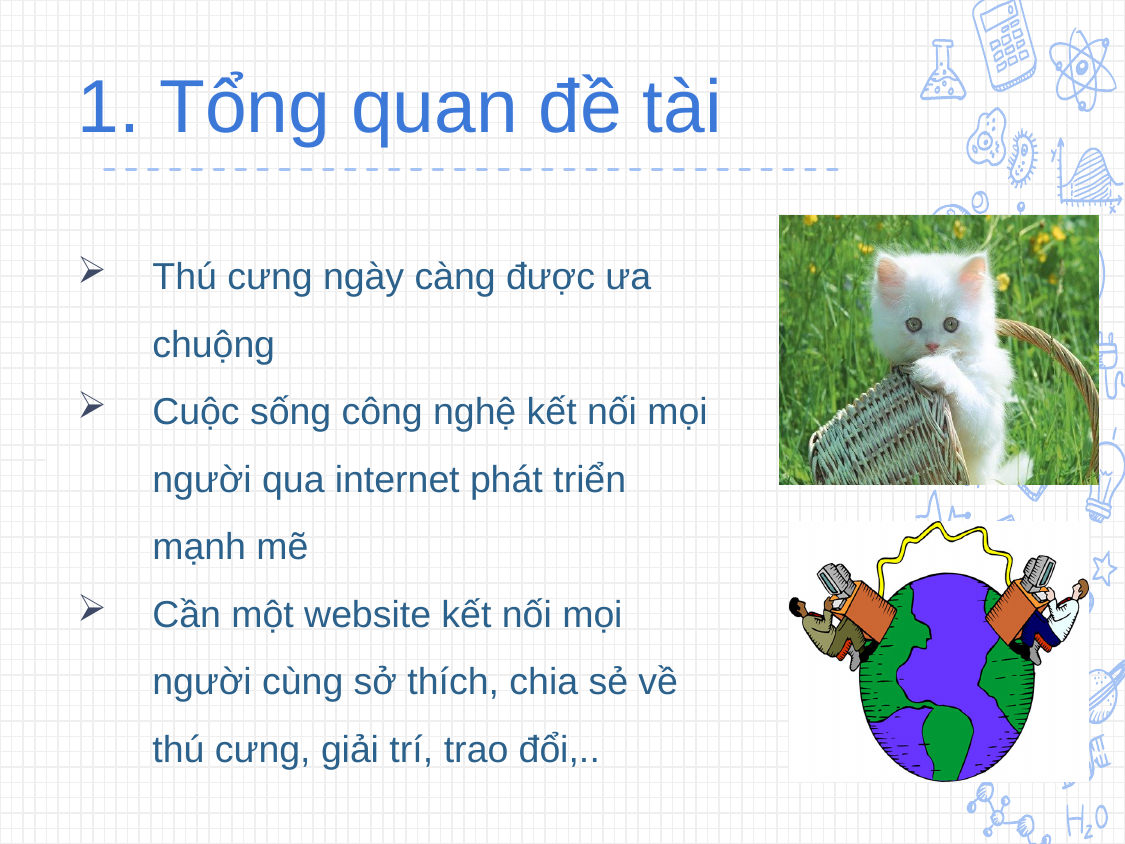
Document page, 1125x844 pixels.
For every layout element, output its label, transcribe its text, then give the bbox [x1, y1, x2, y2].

picture [789, 521, 1089, 783]
title 1. Tổng quan đề tài [62, 21, 1070, 163]
picture [779, 215, 1099, 485]
list Thú cưng ngày càng được ưa chuộng Cuộc sống công nghệ kết nối mọi người qua internet phát triển mạnh mẽ Cần một website kết nối mọi người cùng sở thích, chia sẻ về thú cưng, giải trí, trao đổi,.. [62, 214, 725, 797]
